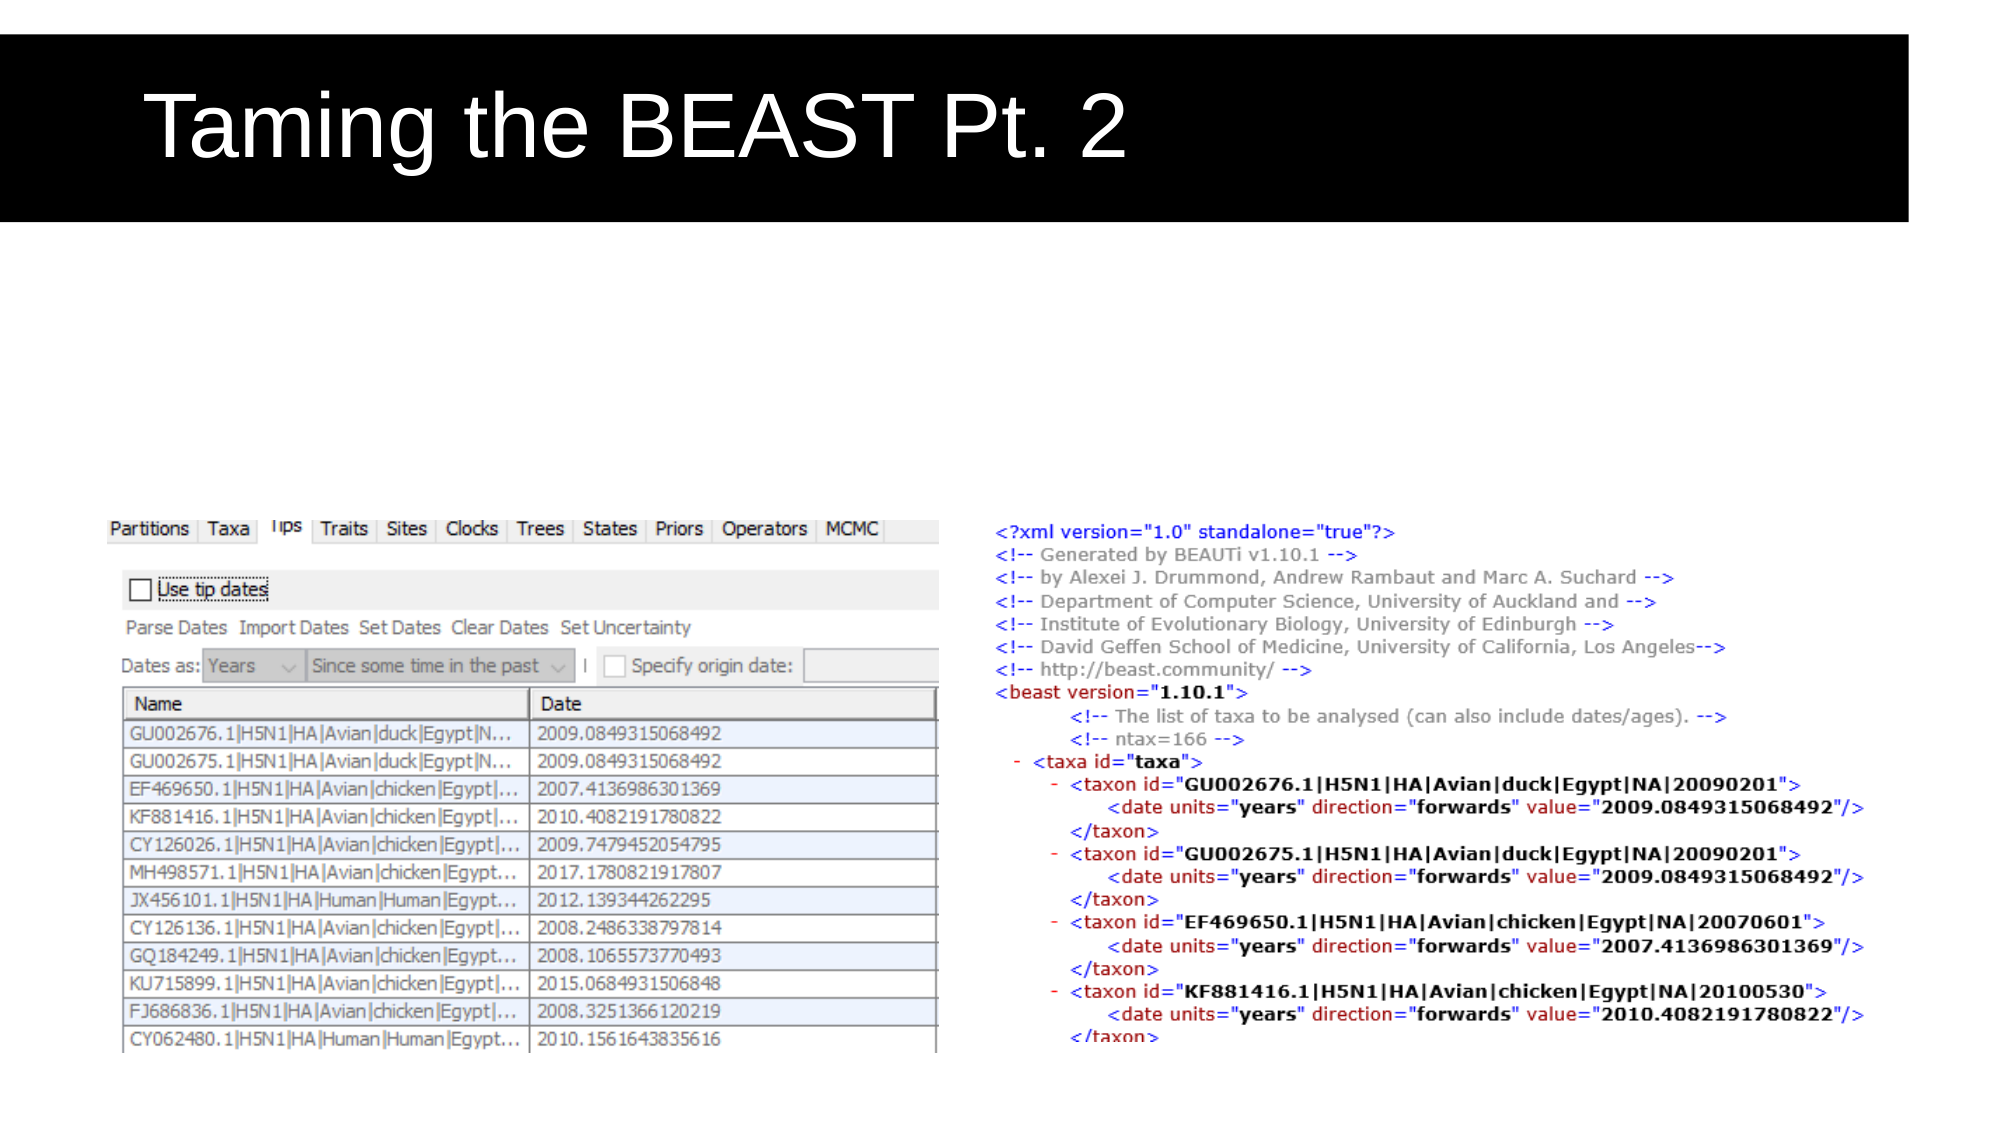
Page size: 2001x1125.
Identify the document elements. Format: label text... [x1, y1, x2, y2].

picture [992, 520, 1885, 1042]
picture [107, 520, 939, 1053]
title Taming the BEAST Pt. 2 [0, 34, 1909, 223]
